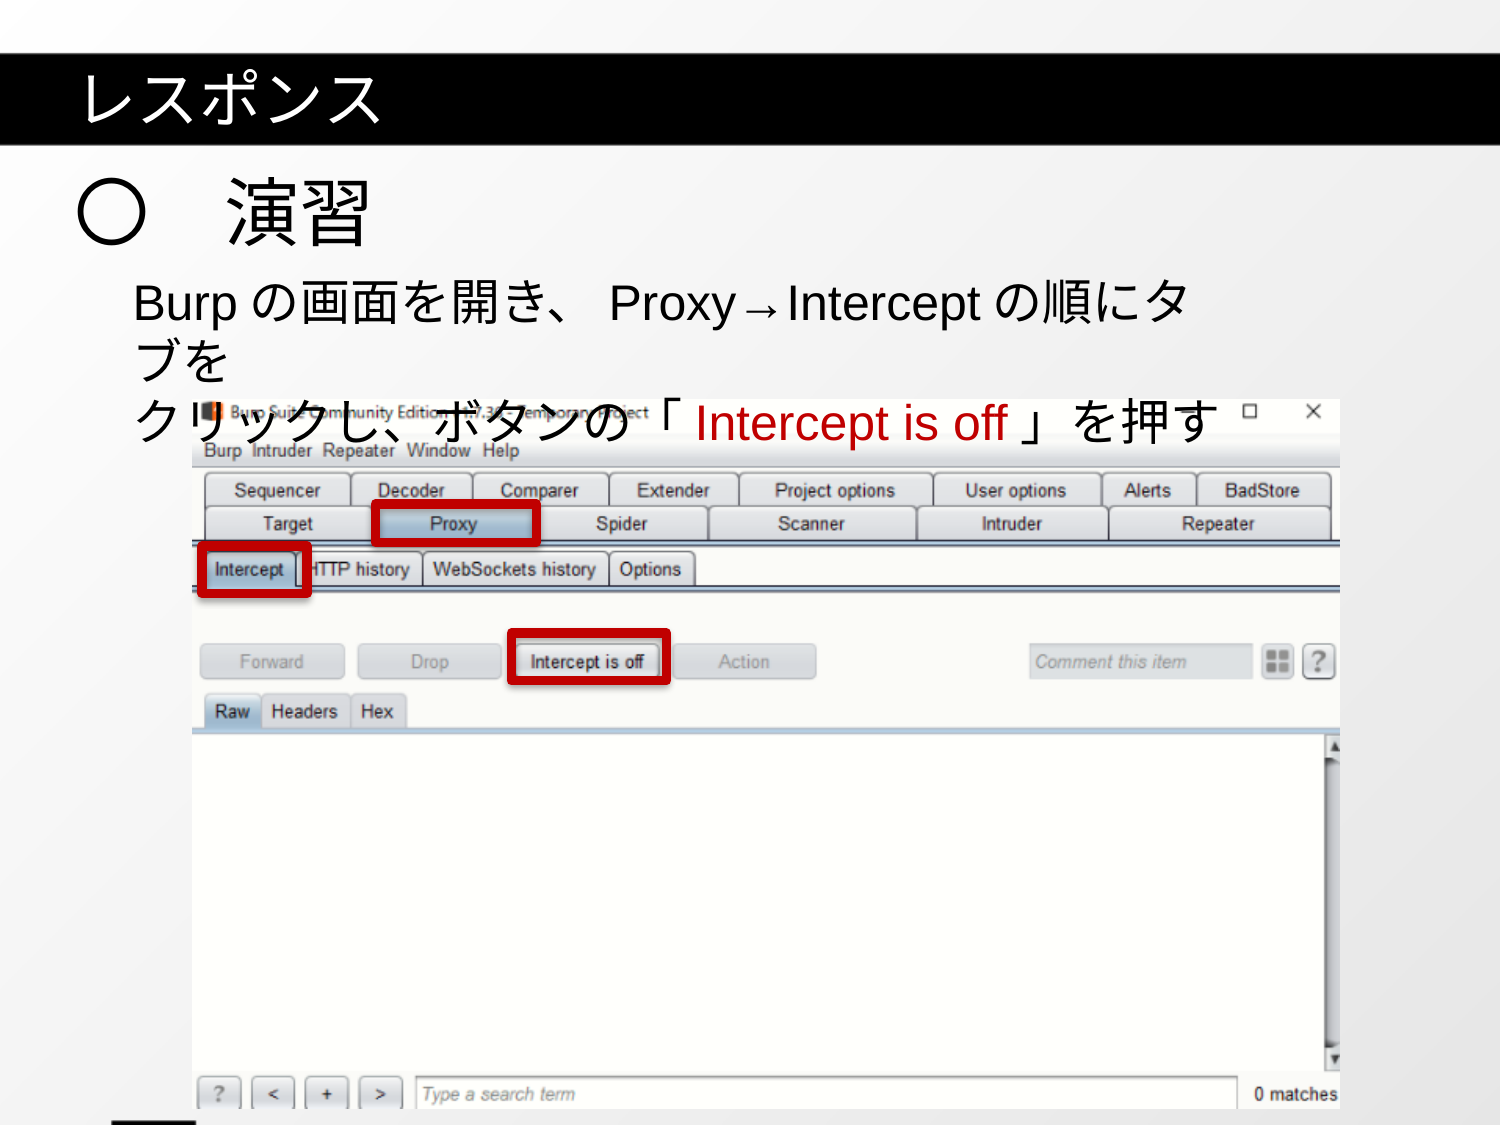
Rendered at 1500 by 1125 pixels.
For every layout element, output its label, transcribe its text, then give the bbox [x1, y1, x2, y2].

title レスポンス [59, 52, 1410, 158]
text_box Burpの画面を開き、Proxy→Interceptの順にタブを クリックし、ボタンの「Intercept is off」を押す [117, 262, 1243, 458]
list 〇 演習 [59, 157, 1340, 981]
picture [0, 0, 1500, 1125]
